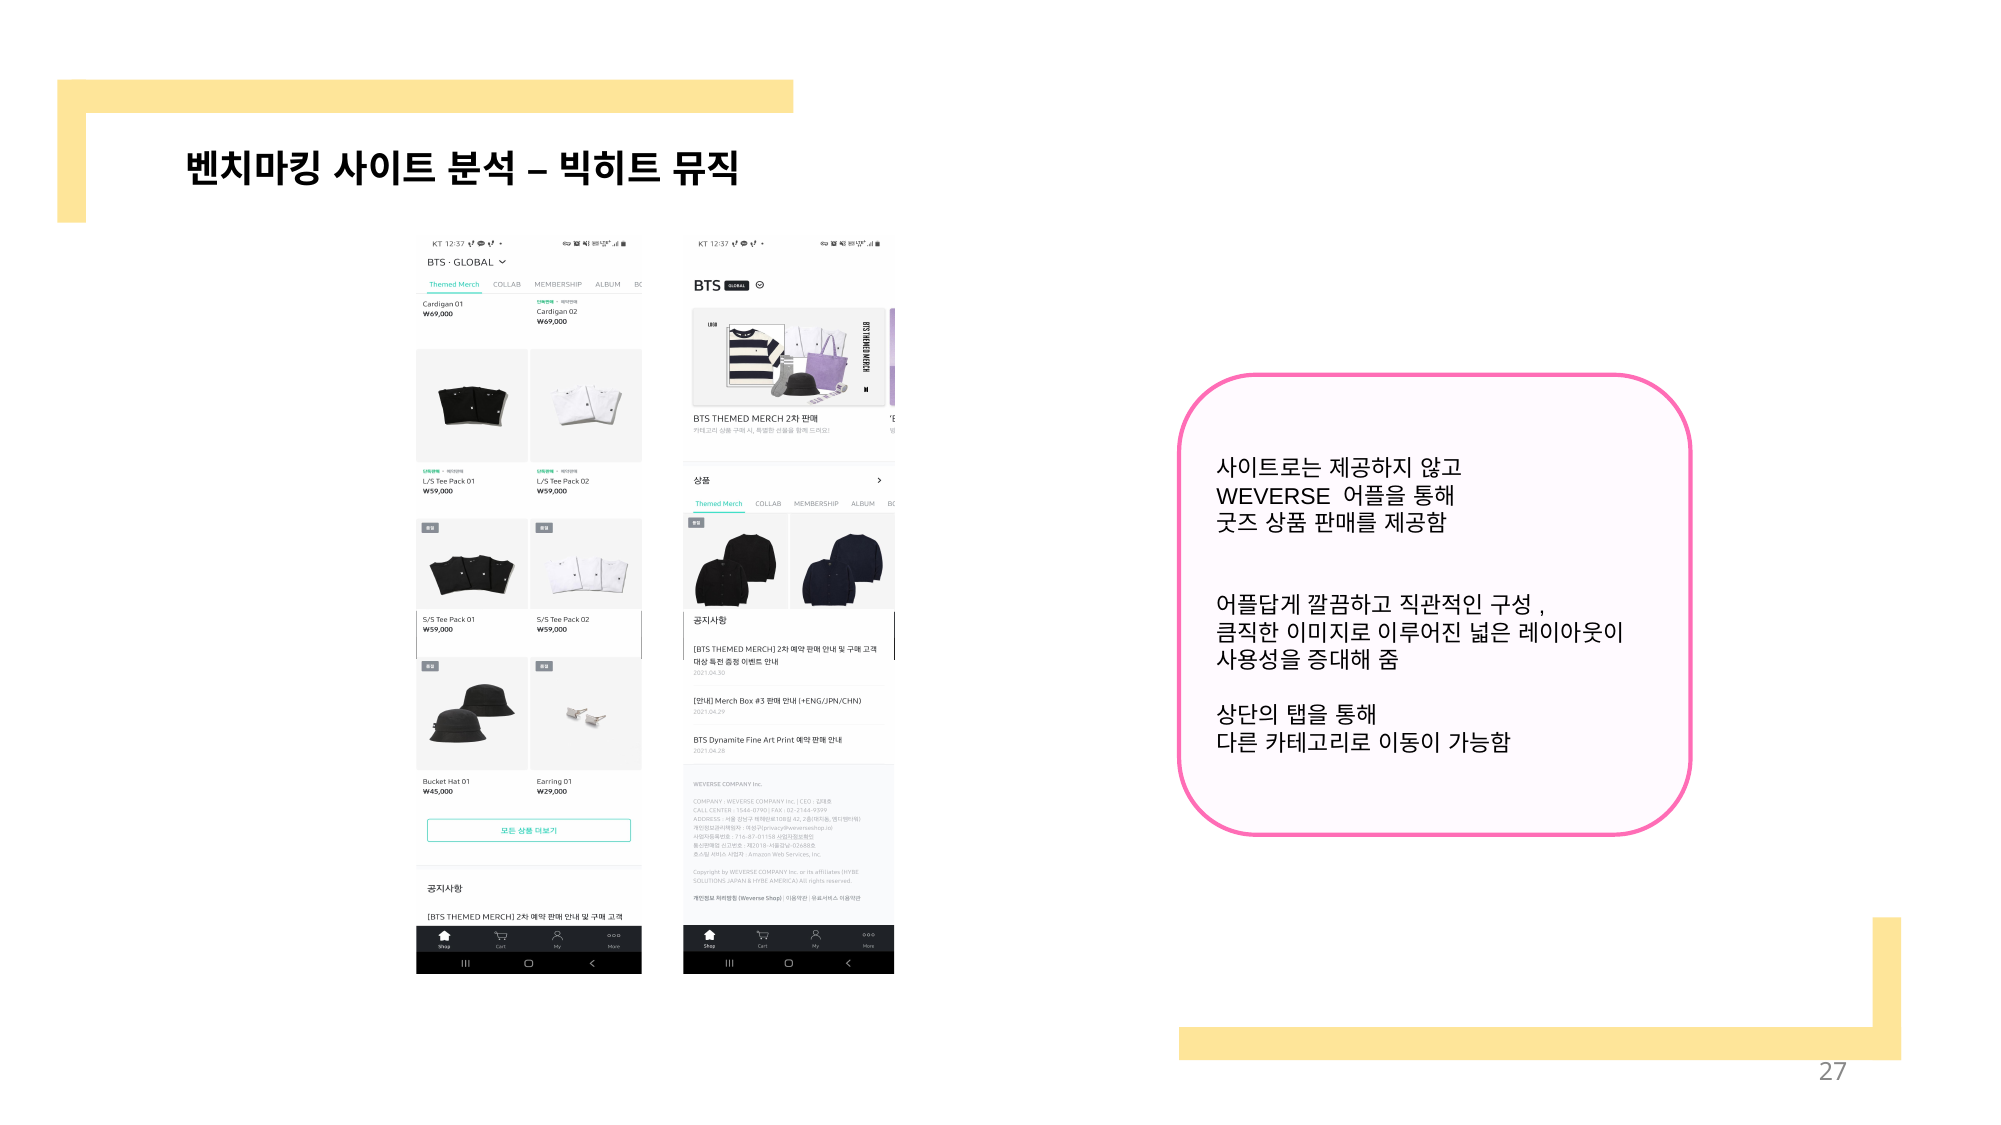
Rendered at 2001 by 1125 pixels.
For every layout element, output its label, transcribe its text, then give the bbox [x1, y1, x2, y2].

text_box [71, 79, 794, 113]
text_box [57, 79, 86, 223]
text_box 벤치마킹 사이트 분석 – 빅히트 뮤직 [170, 137, 878, 198]
text_box 사이트로는 제공하지 않고 WEVERSE 어플을 통해 굿즈 상품 판매를 제공함 어플답게 깔끔하고 직관적인 구성, 큼직한 이미지로 이루어진 넓은 레이아웃이 사용성을 증대해 줌 상단의 탭을 통해 다른 카테고리로 이동이 가능함 [1179, 374, 1691, 835]
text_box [416, 235, 895, 974]
slide_number ‹#› [1412, 1042, 1863, 1103]
text_box [1179, 1027, 1902, 1061]
text_box [1872, 917, 1902, 1027]
